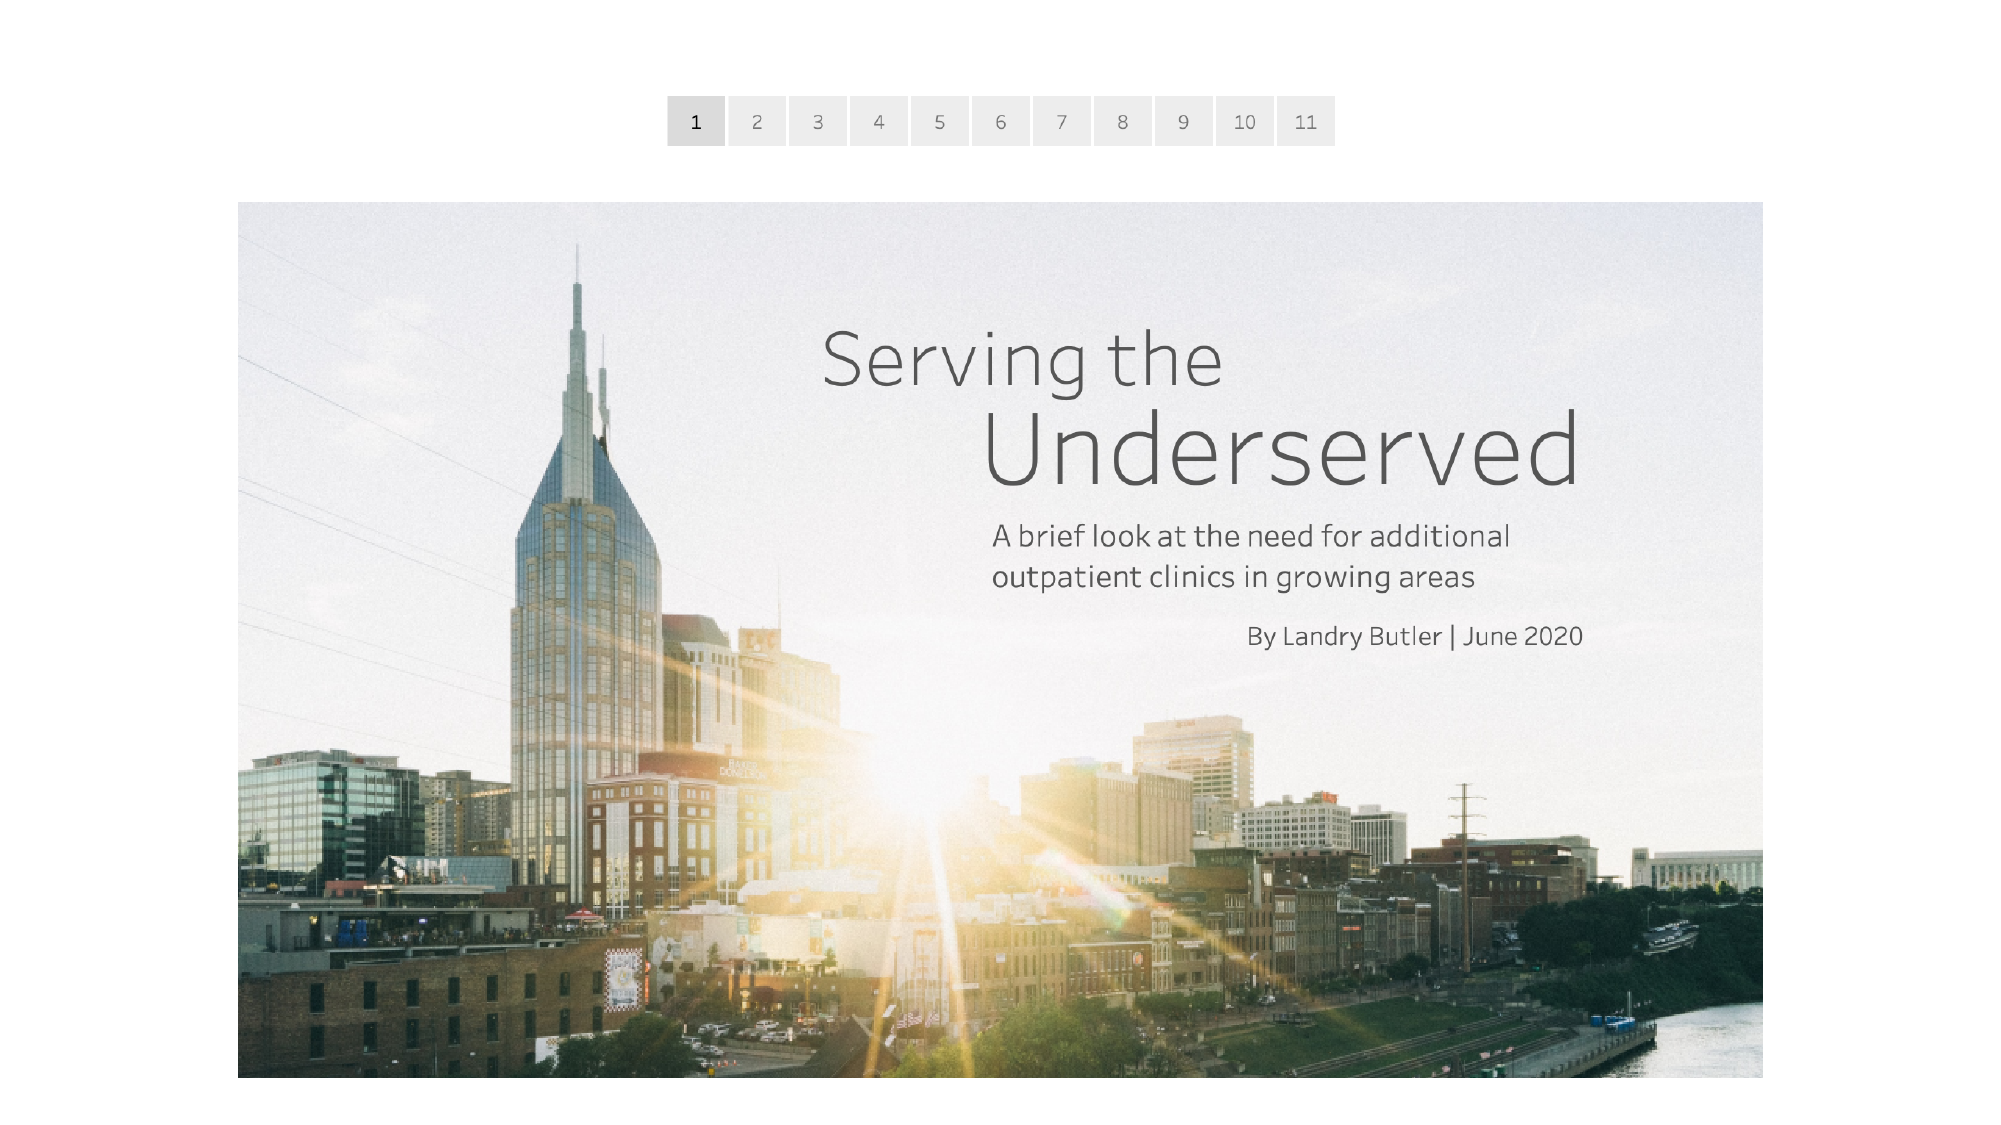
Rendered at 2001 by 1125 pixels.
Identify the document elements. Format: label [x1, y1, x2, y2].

picture [206, 47, 1794, 1078]
